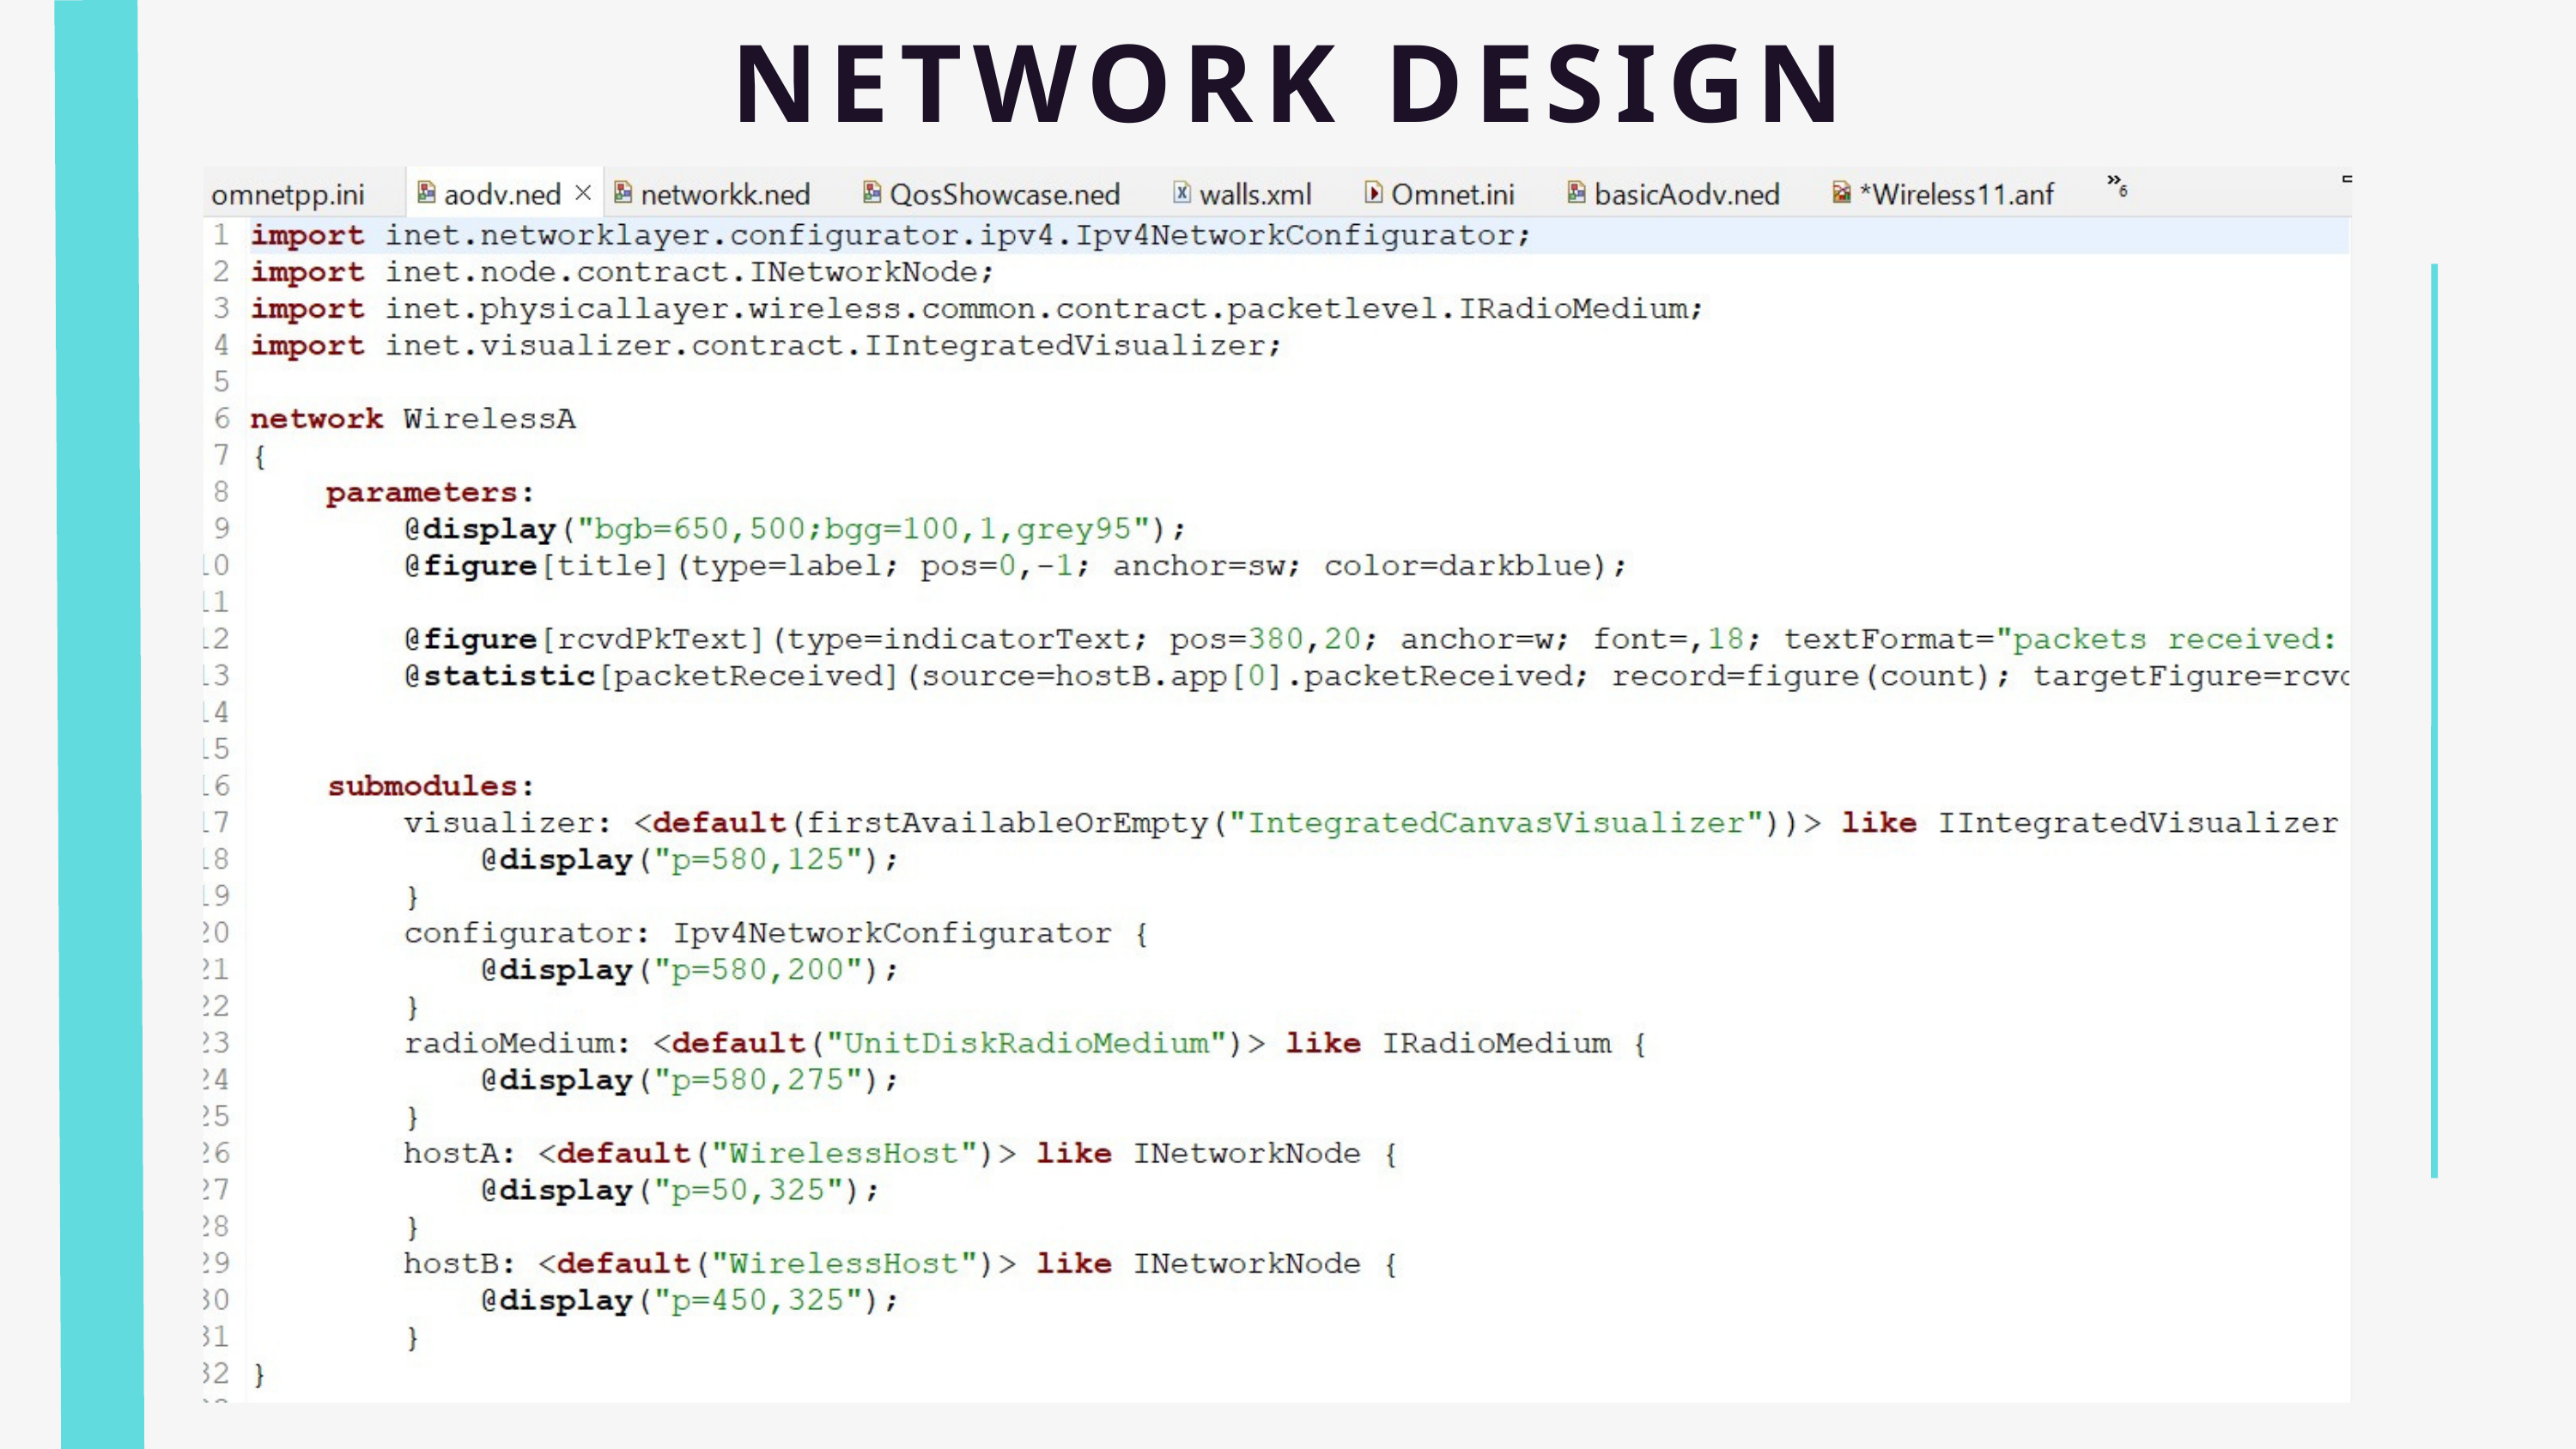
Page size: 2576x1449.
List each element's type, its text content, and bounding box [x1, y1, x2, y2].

text_box NETWORK DESIGN [203, 15, 2372, 144]
text_box [203, 167, 2353, 1403]
